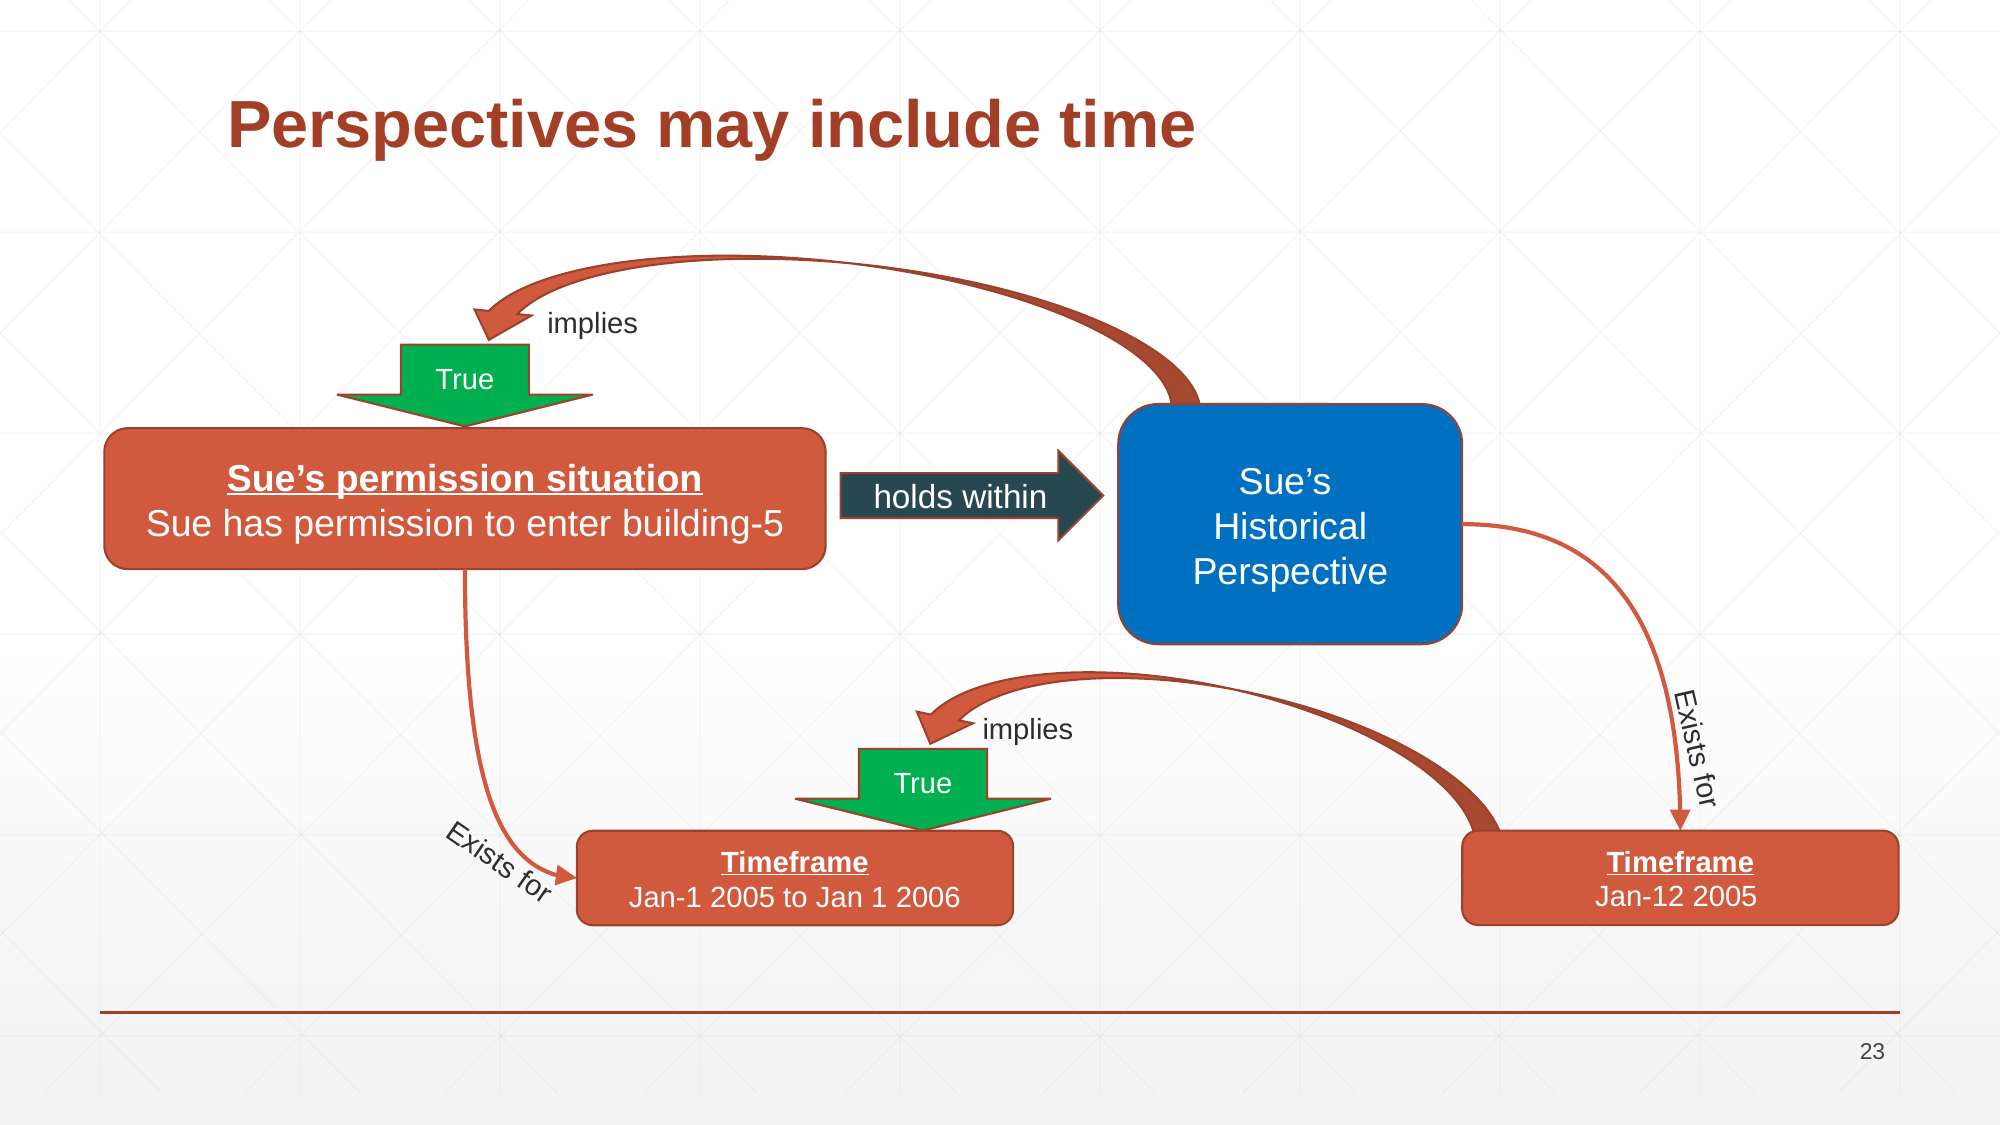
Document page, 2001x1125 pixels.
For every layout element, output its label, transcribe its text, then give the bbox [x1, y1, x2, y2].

text_box True [336, 343, 594, 428]
text_box [896, 271, 1201, 402]
text_box Exists for [1681, 669, 1740, 828]
text_box Exists for [424, 797, 577, 925]
text_box implies [532, 297, 654, 348]
text_box [472, 271, 623, 342]
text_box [1462, 524, 1681, 831]
text_box Timeframe Jan-1 2005 to Jan 1 2006 [575, 829, 1015, 927]
text_box Sue’s permission situation Sue has permission to enter building-5 [103, 427, 827, 571]
text_box True [794, 747, 1052, 832]
title Perspectives may include time [212, 82, 1788, 271]
slide_number 23 [1749, 1031, 1901, 1069]
text_box Timeframe Jan-12 2005 [1461, 829, 1900, 927]
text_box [366, 667, 676, 780]
text_box implies [967, 703, 1089, 753]
text_box Sue’s Historical Perspective [1117, 402, 1464, 646]
text_box holds within [839, 448, 1105, 543]
text_box [915, 671, 1462, 810]
